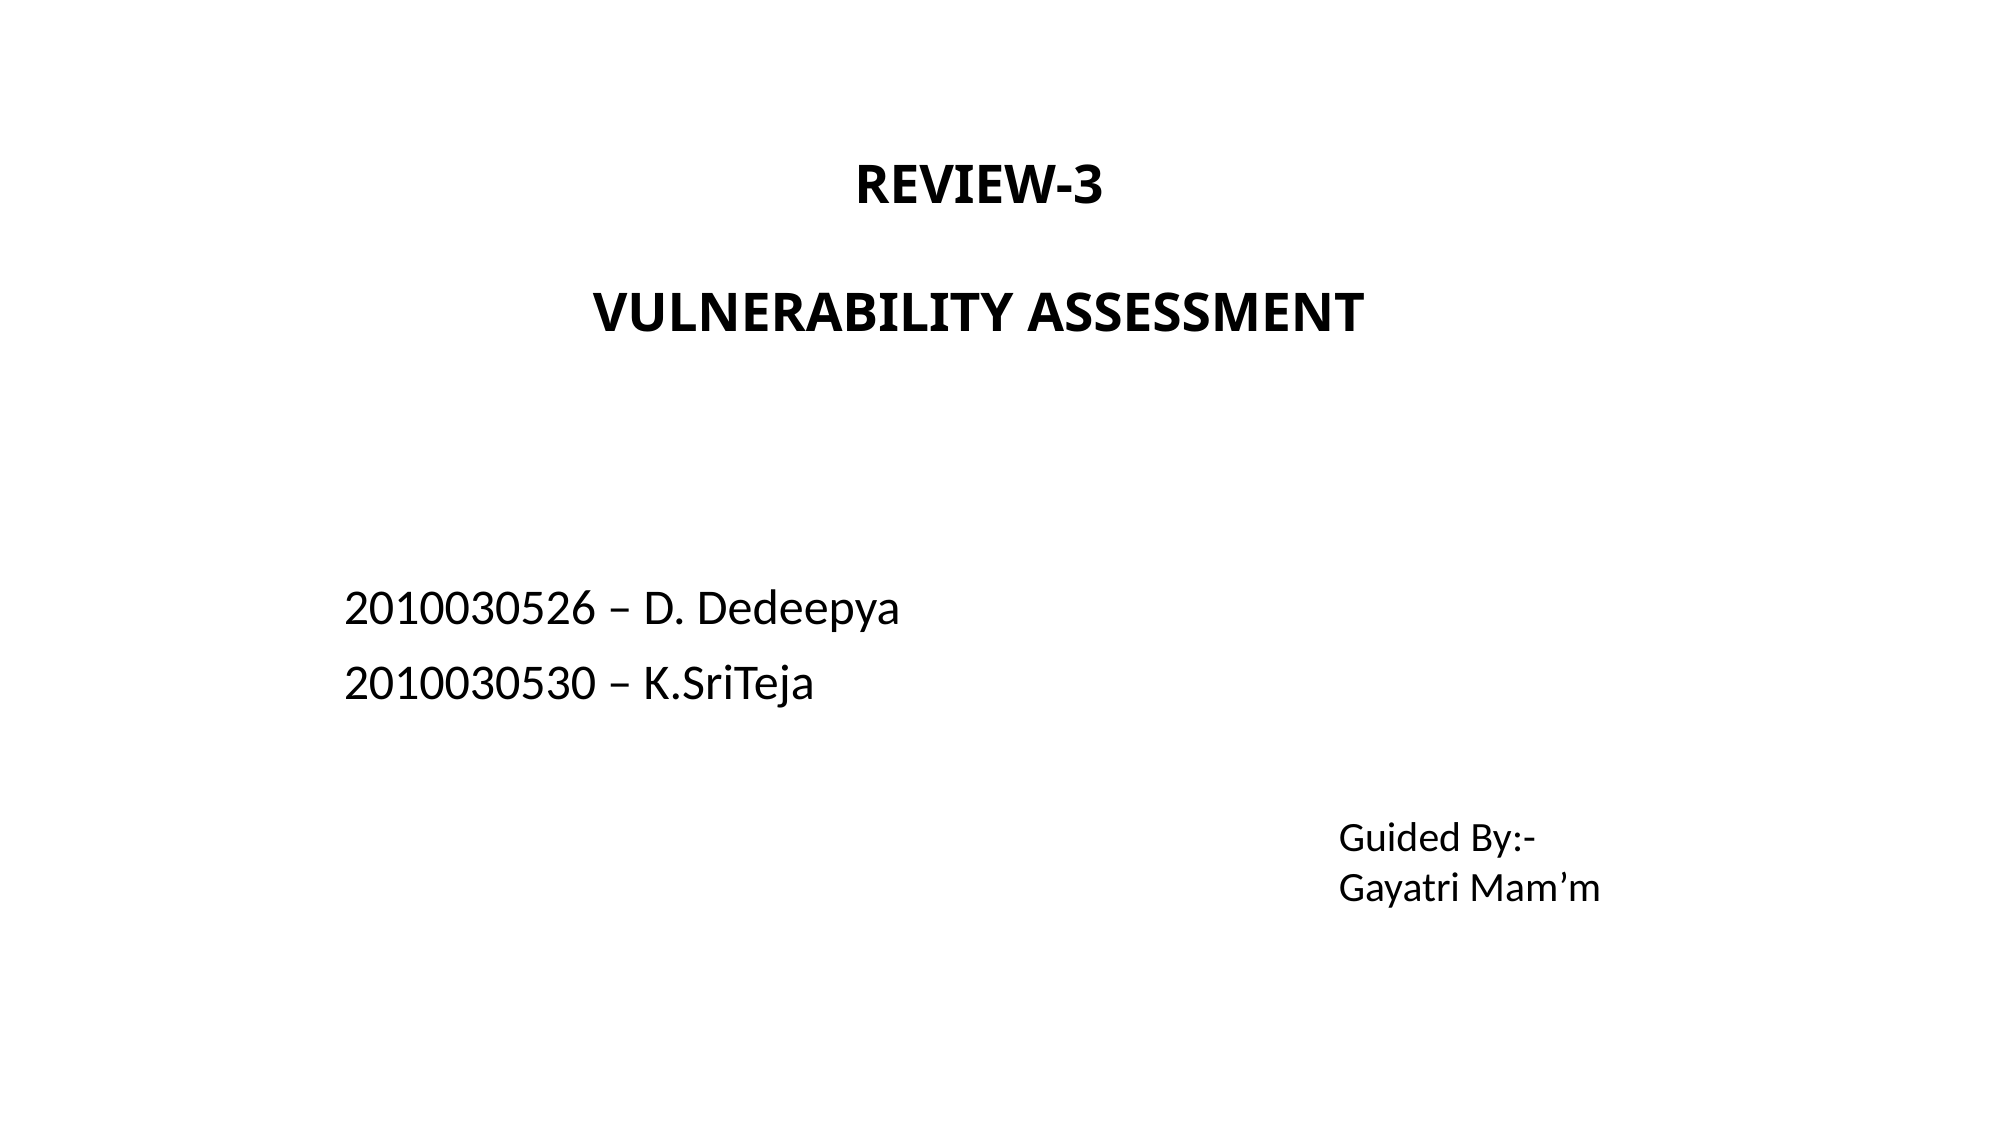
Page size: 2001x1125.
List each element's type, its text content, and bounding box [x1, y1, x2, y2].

text_box Guided By:- Gayatri Mam’m [1323, 802, 1902, 917]
subtitle 2010030526 – D. Dedeepya 2010030530 – K.SriTeja [249, 268, 1877, 1017]
title REVIEW-3 VULNERABILITY ASSESSMENT [229, 78, 1730, 350]
